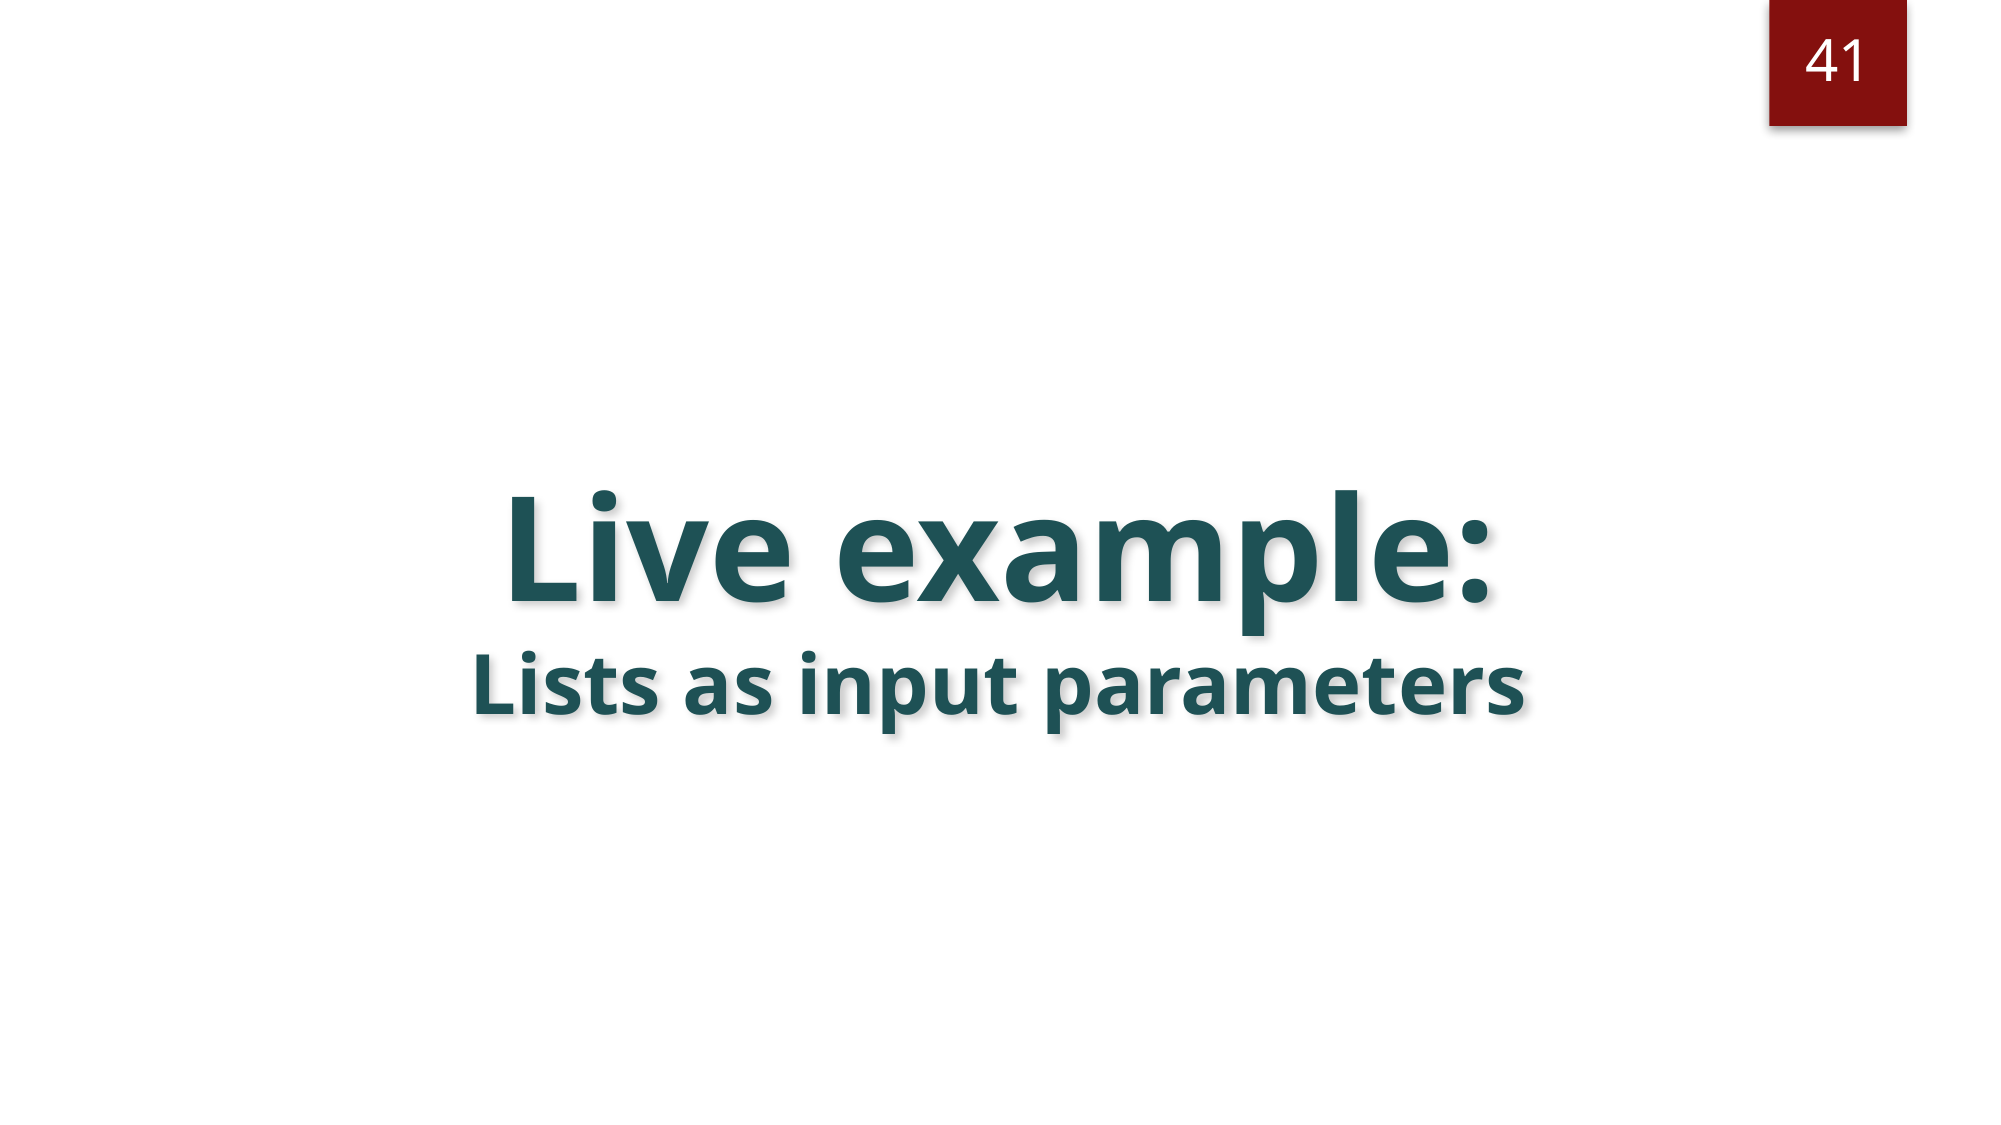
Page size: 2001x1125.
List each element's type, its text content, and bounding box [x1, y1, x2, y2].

title Live example: Lists as input parameters [179, 448, 1818, 599]
slide_number 41 [1769, 0, 1907, 126]
